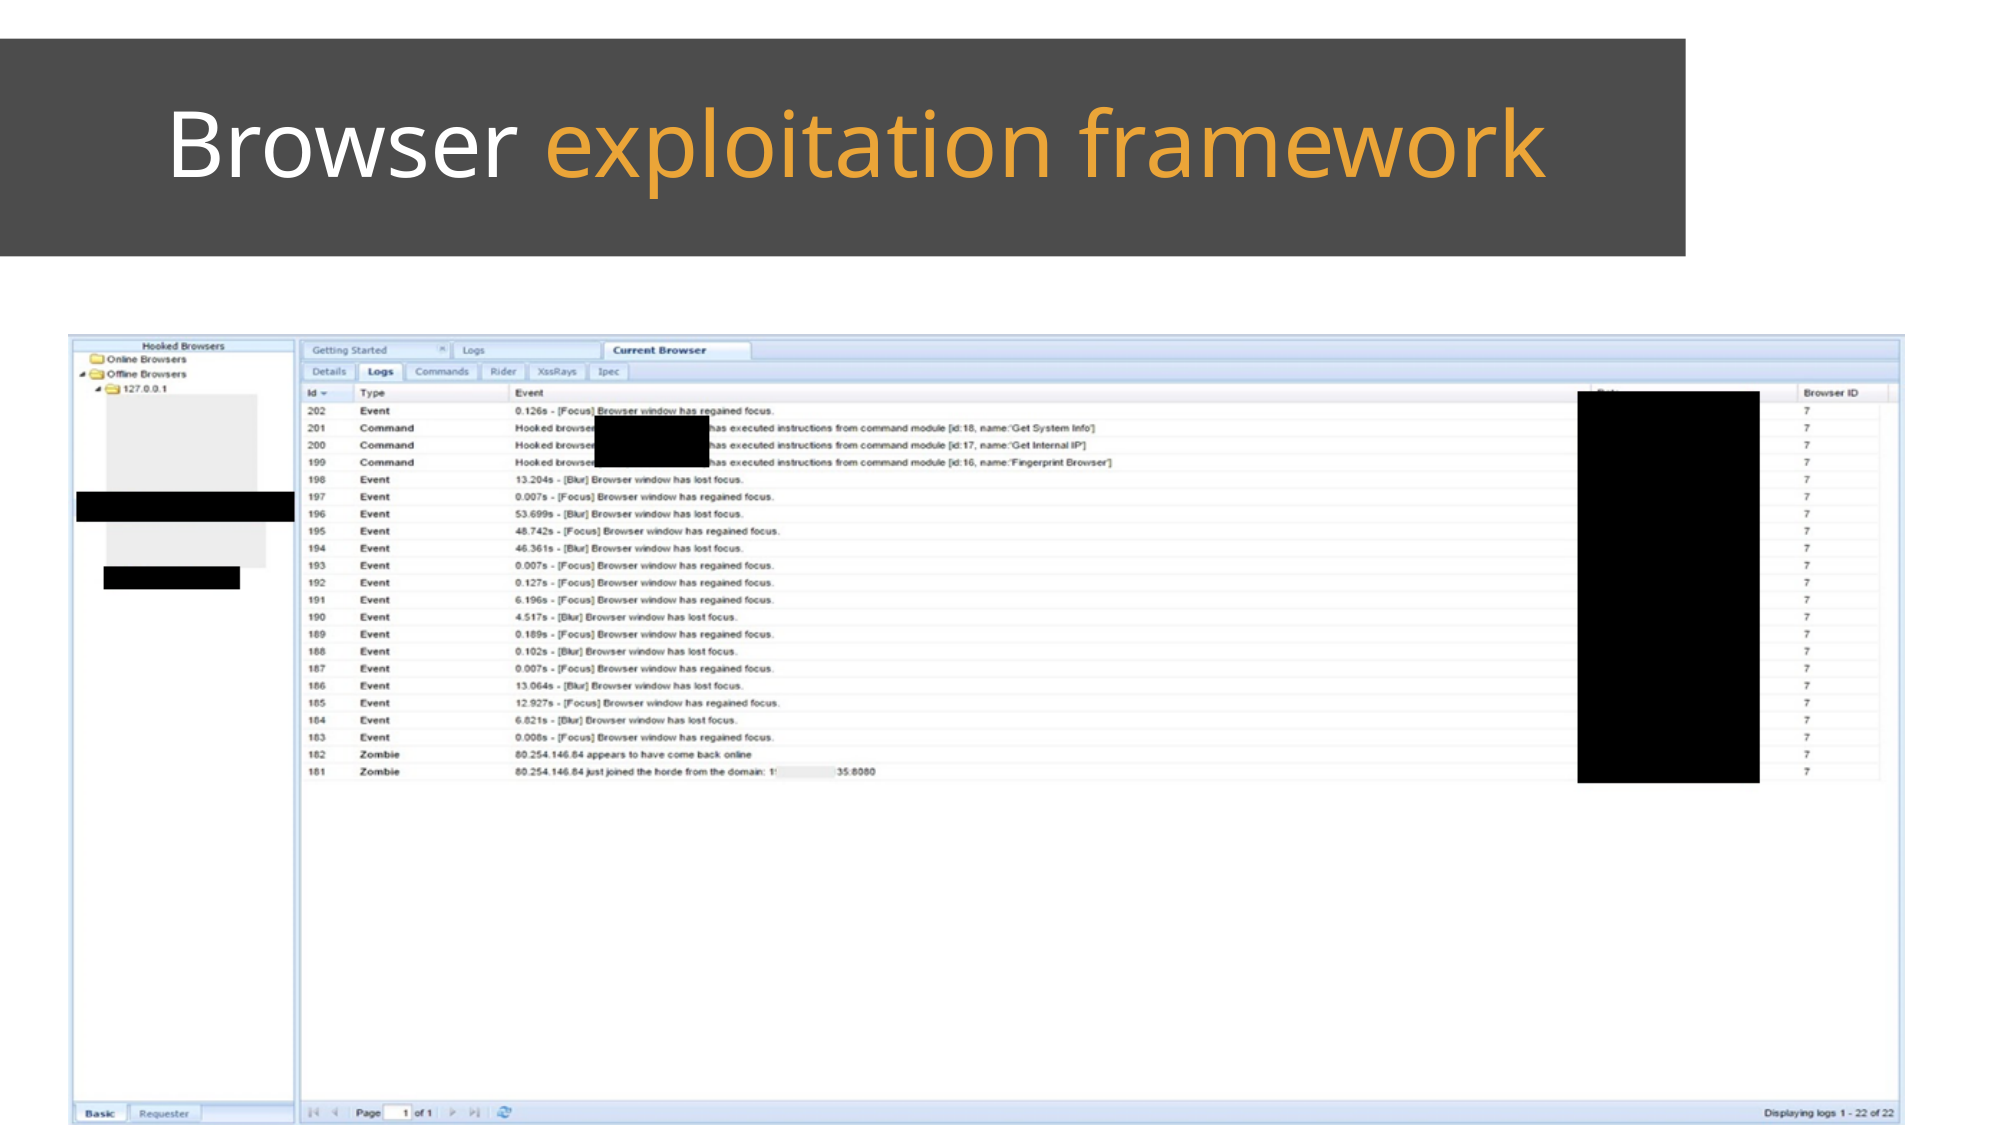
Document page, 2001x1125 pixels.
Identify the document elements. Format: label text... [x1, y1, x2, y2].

text_box Browser exploitation framework [0, 38, 1686, 257]
picture [67, 334, 1905, 1125]
